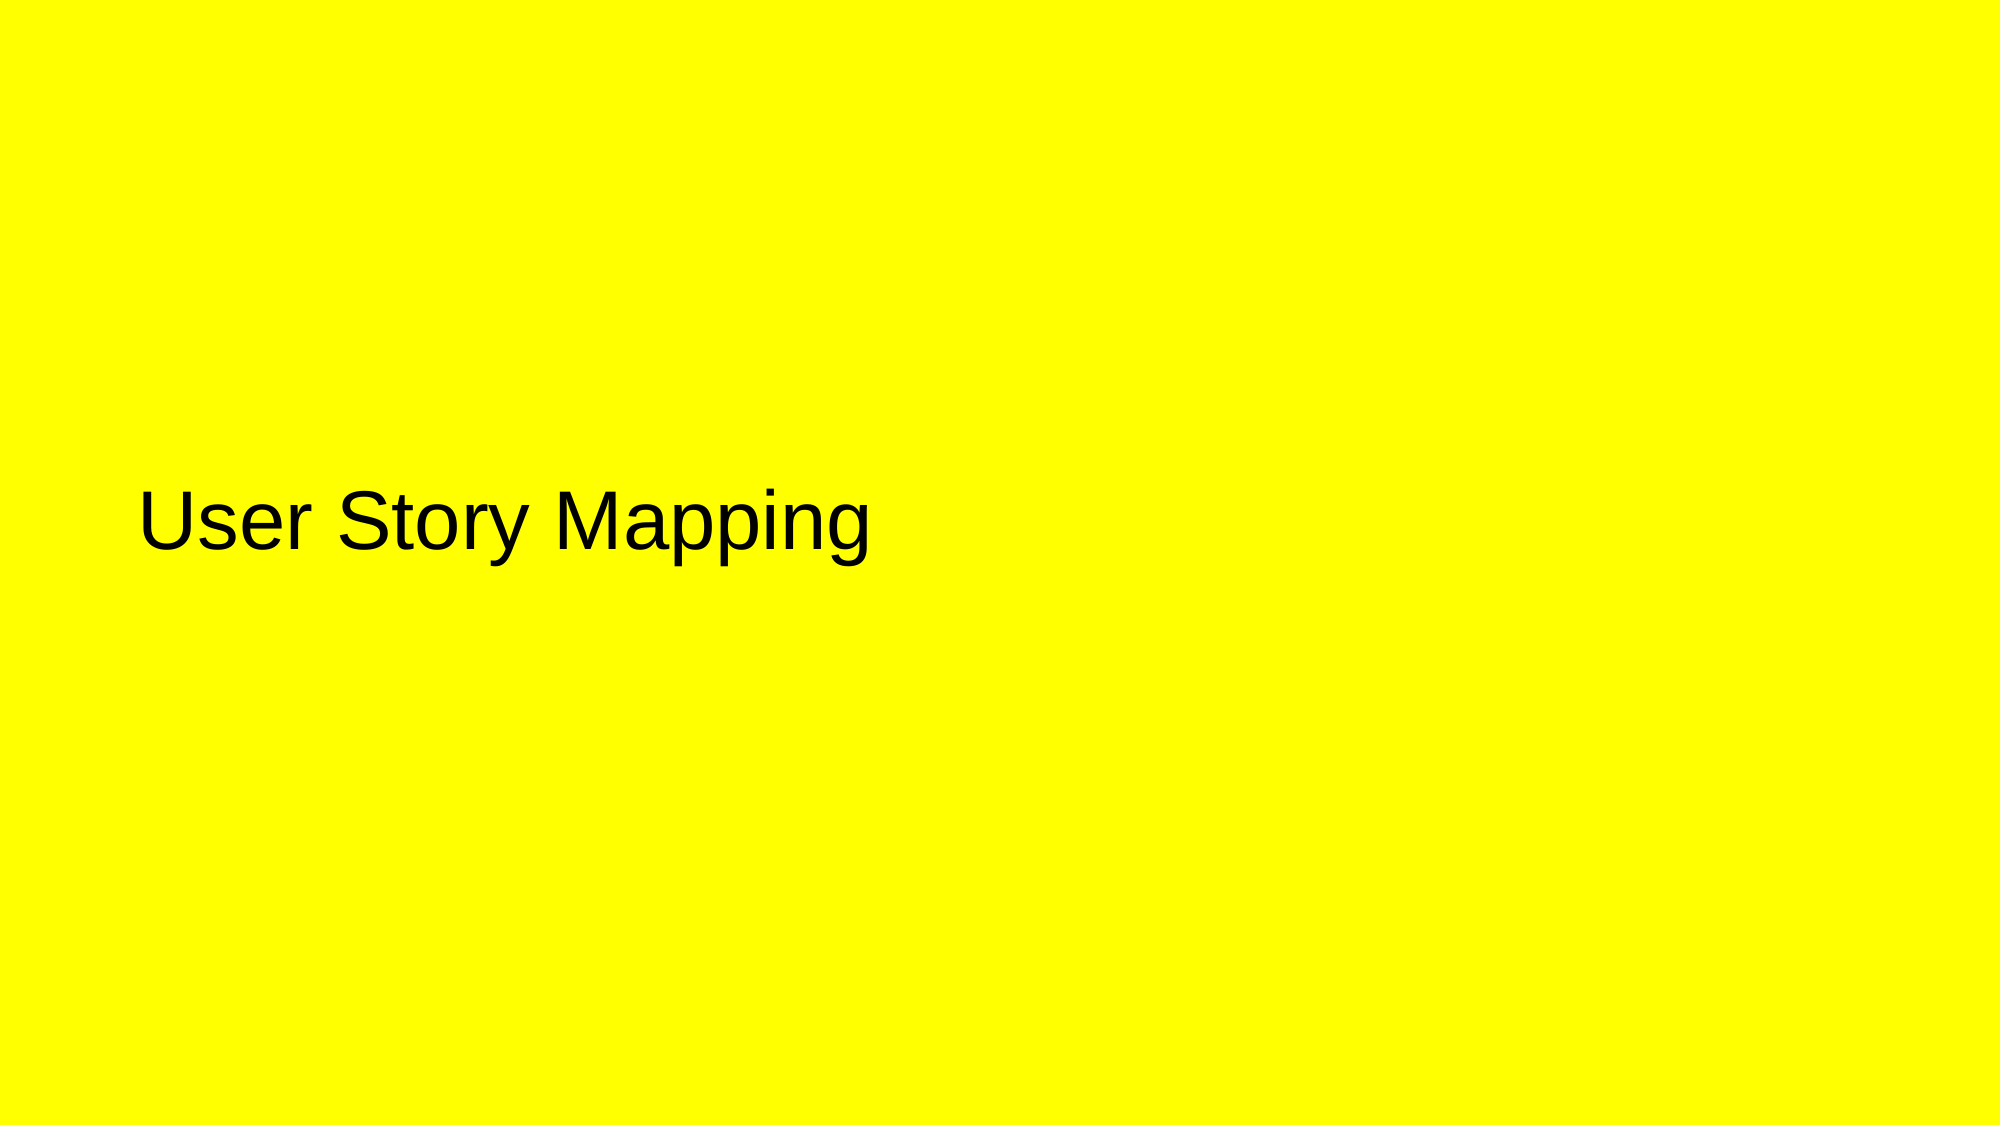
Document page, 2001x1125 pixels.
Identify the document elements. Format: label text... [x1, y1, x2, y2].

title User Story Mapping [137, 414, 1863, 632]
